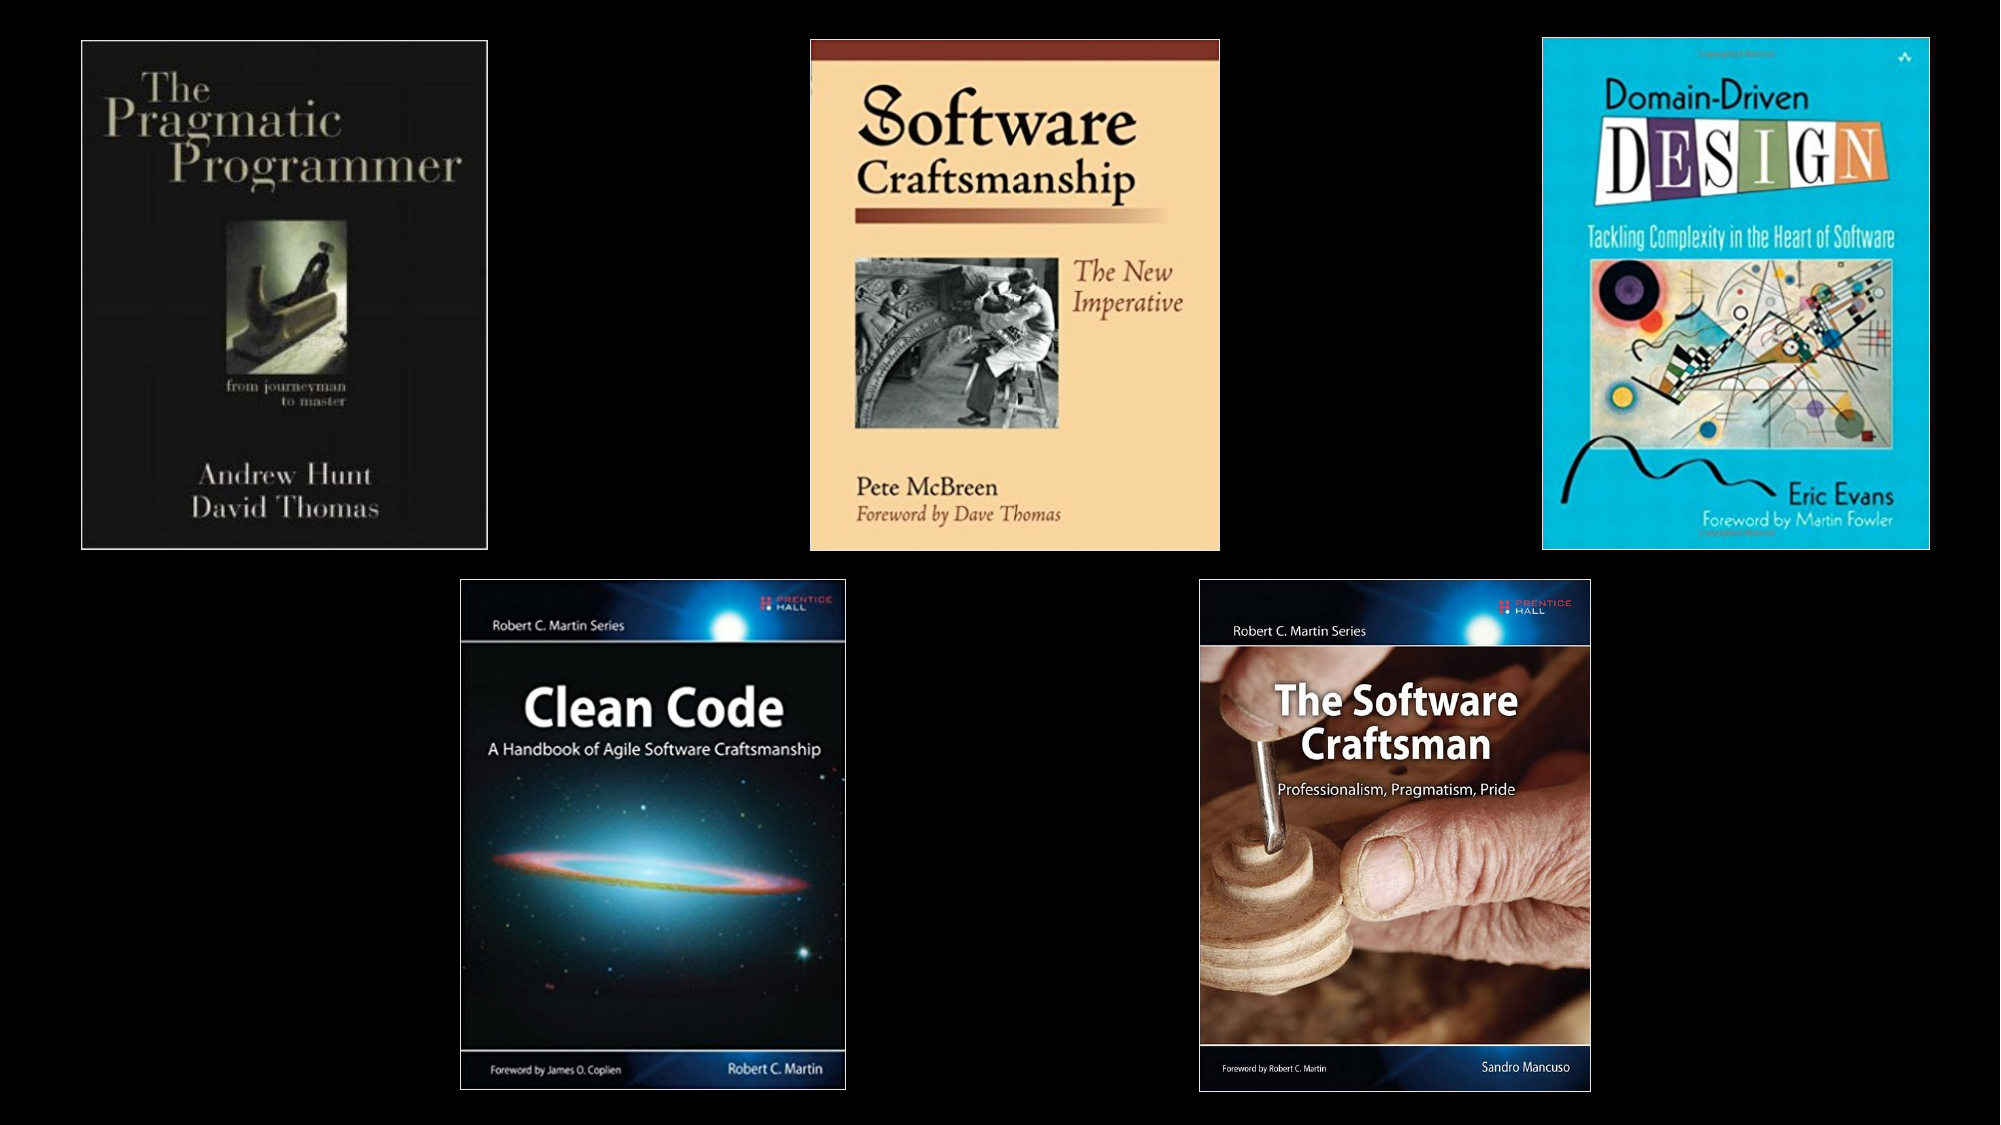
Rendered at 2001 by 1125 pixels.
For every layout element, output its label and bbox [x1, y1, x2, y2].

list [80, 40, 488, 550]
picture [810, 39, 1220, 551]
picture [460, 579, 846, 1090]
picture [1199, 579, 1591, 1092]
picture [1542, 37, 1930, 550]
